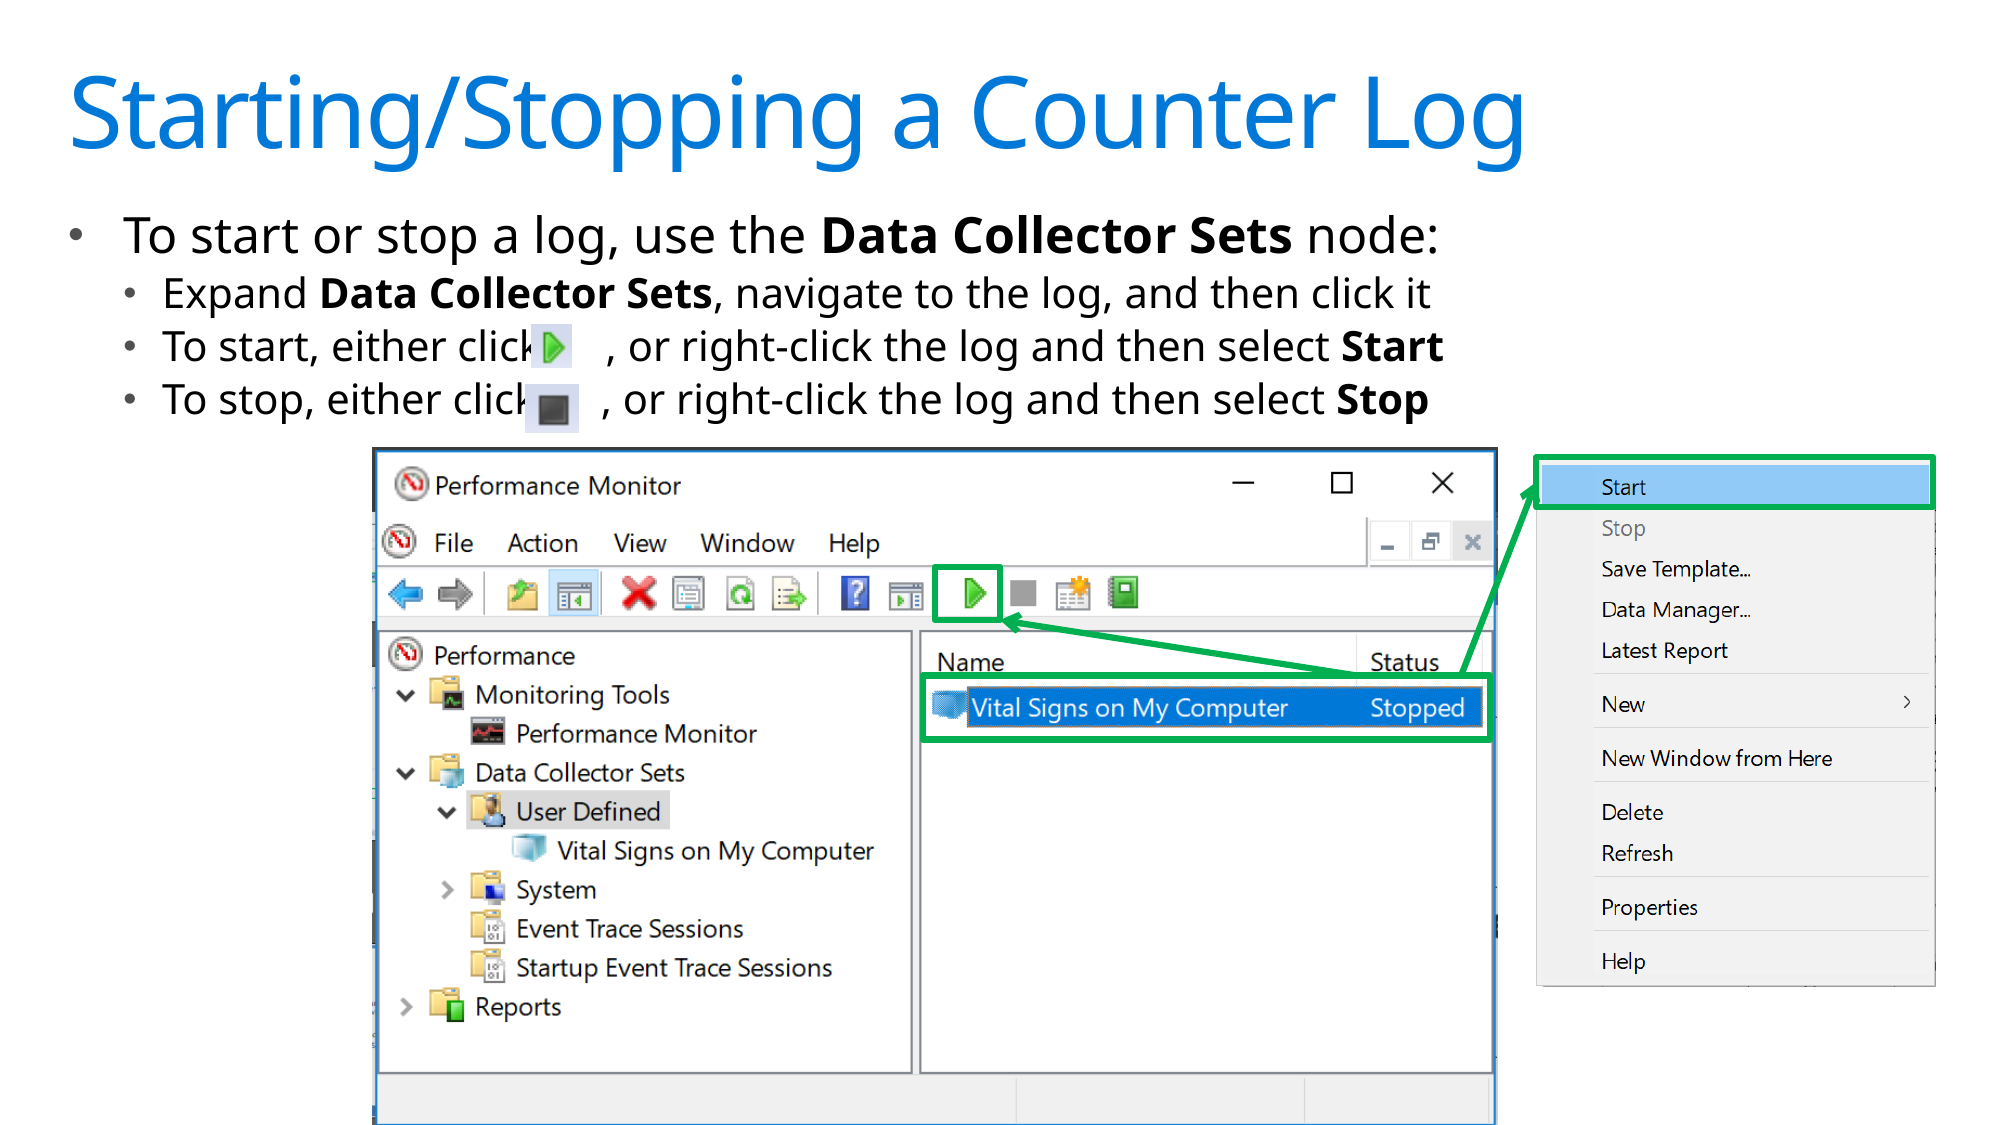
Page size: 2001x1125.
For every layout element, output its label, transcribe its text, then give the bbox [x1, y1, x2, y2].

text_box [999, 619, 1357, 676]
title Starting/Stopping a Counter Log [44, 47, 1957, 196]
picture [1536, 456, 1936, 987]
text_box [1460, 481, 1537, 676]
picture [372, 446, 1498, 1125]
picture [531, 324, 573, 368]
list To start or stop a log, use the Data Collector Sets node: Expand Data Collector Sets, navigate to the log, and then click it To start, either click , or right-click the log and then select Start To stop, either click , or right-click the log and then select Stop [44, 196, 1956, 457]
picture [524, 384, 579, 433]
